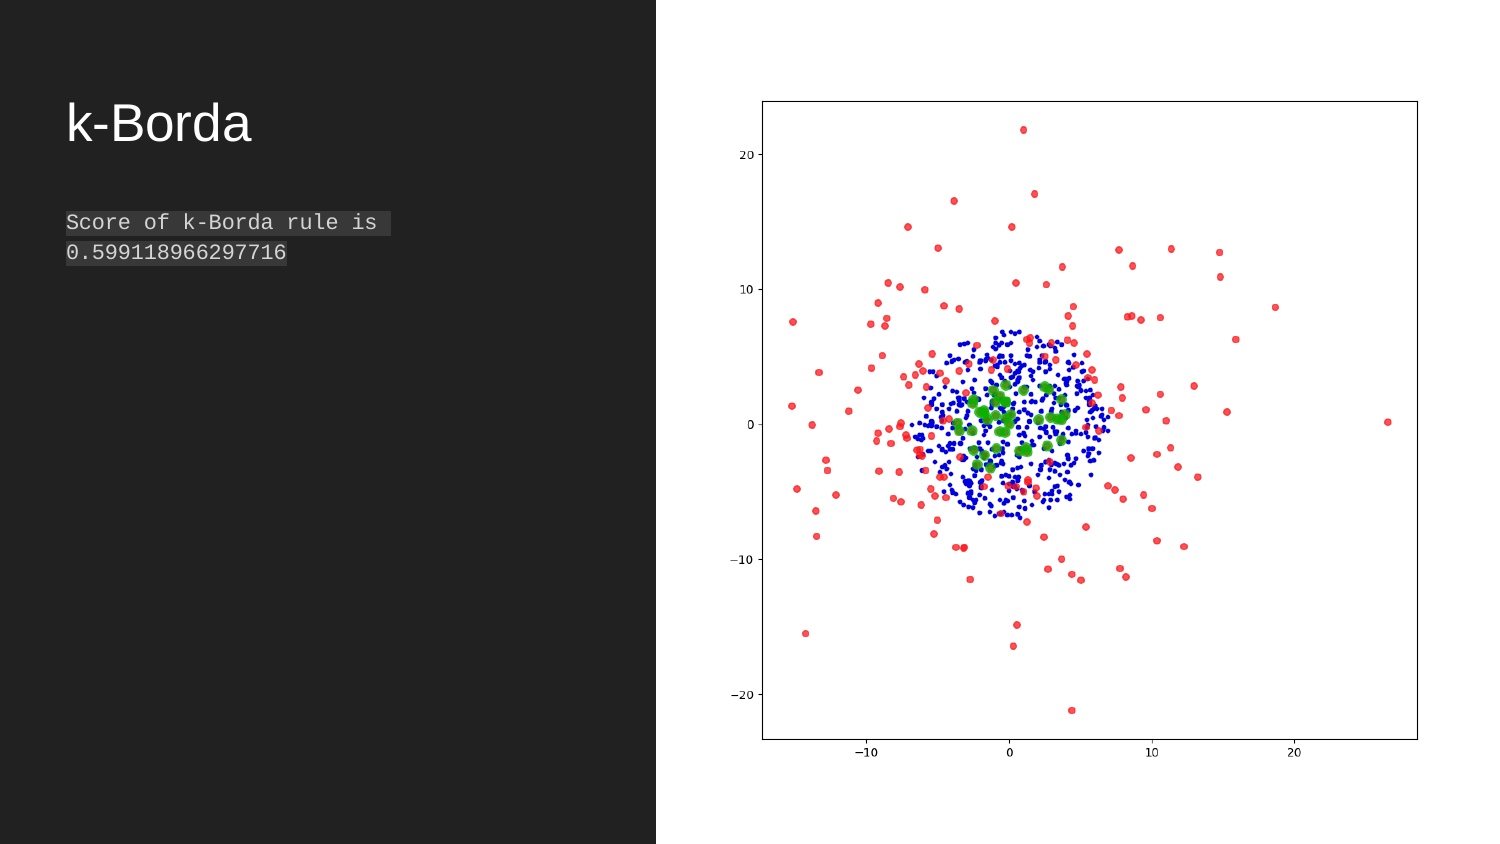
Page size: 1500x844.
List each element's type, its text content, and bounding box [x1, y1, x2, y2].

list Score of k-Borda rule is 0.599118966297716 [51, 189, 638, 750]
title k-Borda [51, 72, 647, 167]
picture [655, 0, 1500, 844]
